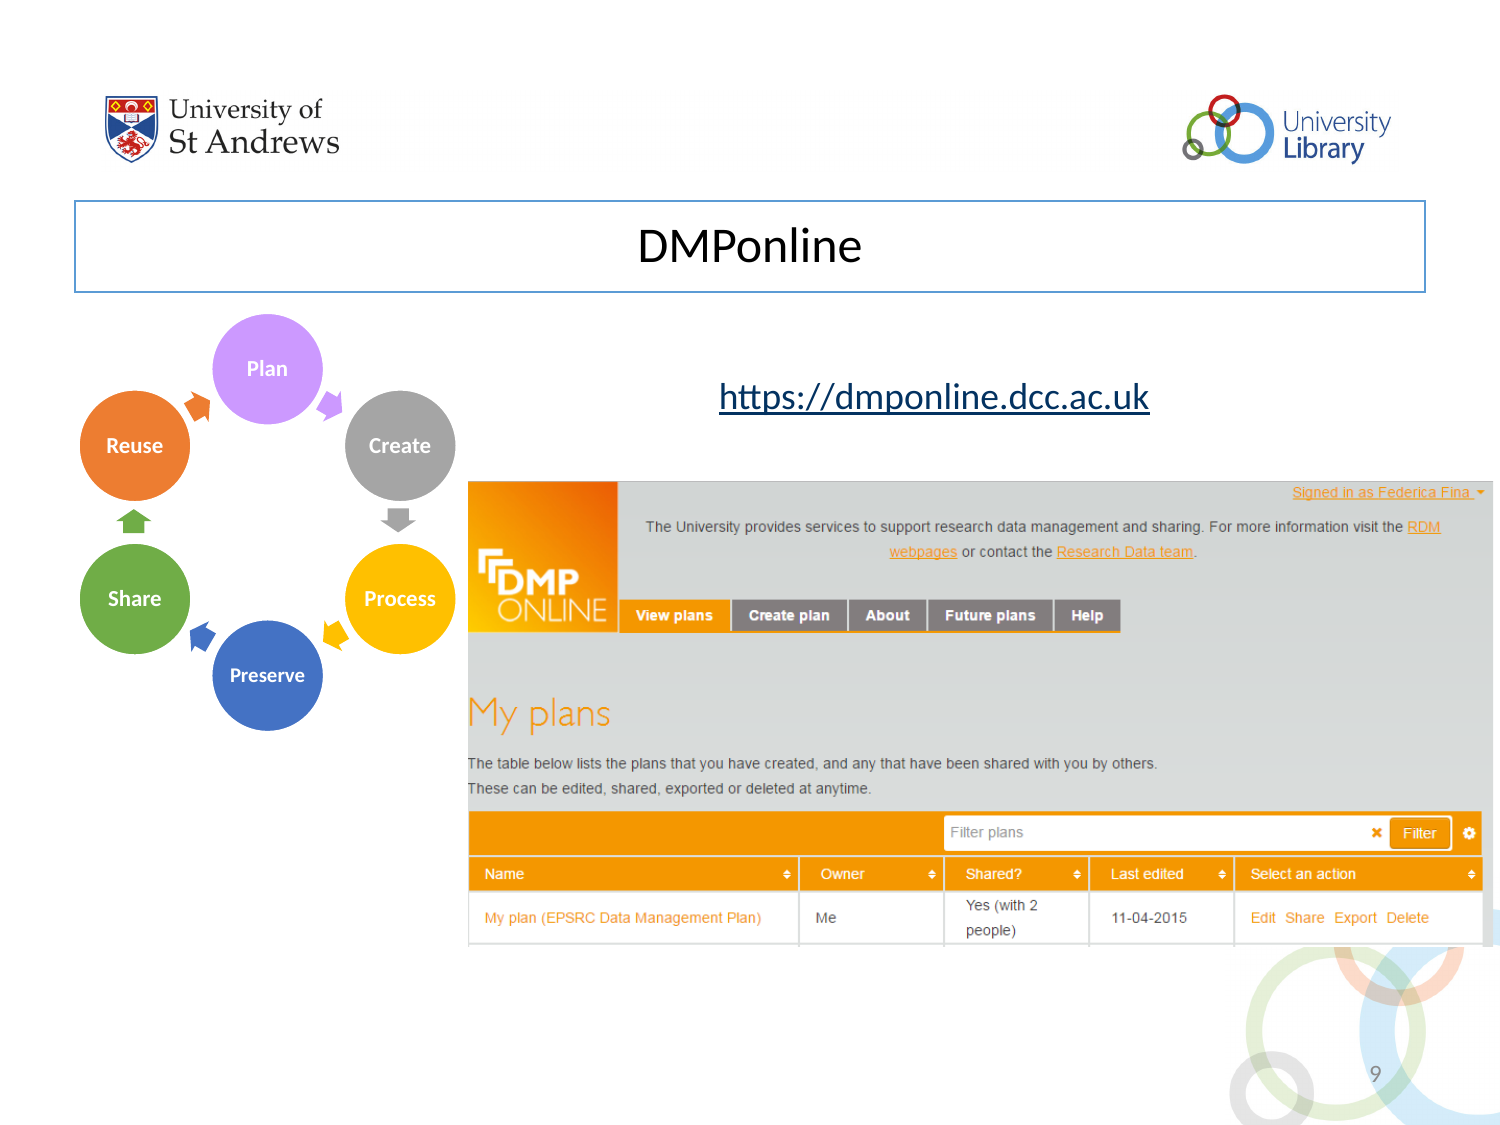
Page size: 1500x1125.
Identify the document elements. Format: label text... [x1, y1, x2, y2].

text_box Create [343, 388, 458, 504]
text_box [380, 508, 416, 533]
picture [468, 481, 1500, 1125]
text_box DMPonline [74, 200, 1426, 293]
text_box Reuse [77, 388, 193, 504]
text_box Plan [210, 311, 325, 427]
text_box [116, 509, 152, 534]
text_box [323, 620, 350, 652]
text_box [316, 390, 343, 422]
text_box Process [343, 541, 458, 657]
text_box [183, 391, 211, 422]
text_box [189, 621, 216, 652]
text_box Preserve [210, 618, 325, 733]
slide_number 9 [1059, 1042, 1397, 1103]
picture [101, 90, 1399, 172]
text_box Share [77, 541, 193, 657]
text_box https://dmponline.dcc.ac.uk [704, 364, 1165, 425]
